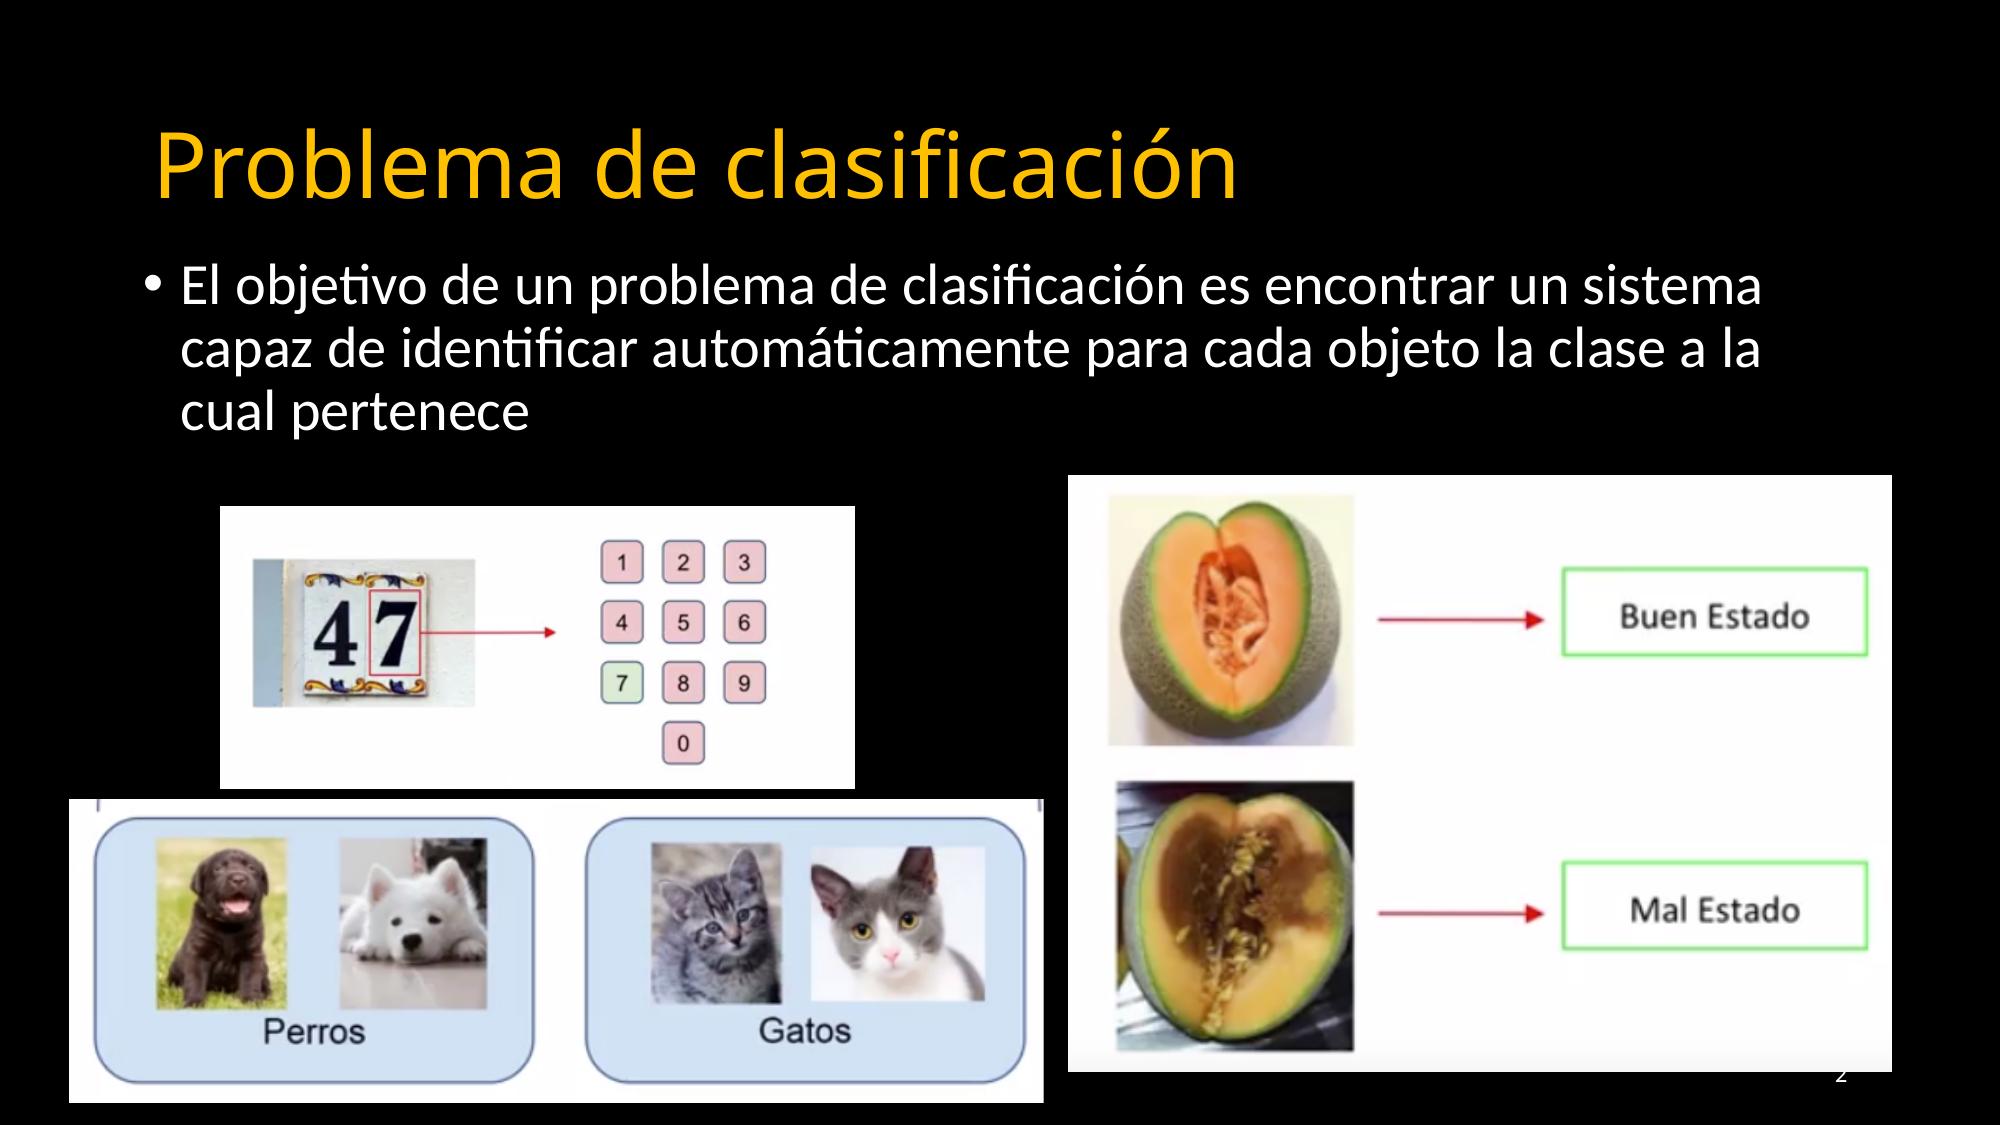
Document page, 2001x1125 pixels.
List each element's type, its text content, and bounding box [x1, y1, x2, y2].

picture [1068, 475, 1892, 1073]
title Problema de clasificación [137, 59, 1863, 278]
slide_number 2 [1412, 1073, 1863, 1103]
picture [220, 506, 855, 789]
list El objetivo de un problema de clasificación es encontrar un sistema capaz de identificar automáticamente para cada objeto la clase a la cual pertenece [127, 246, 1853, 465]
picture [69, 799, 1044, 1103]
